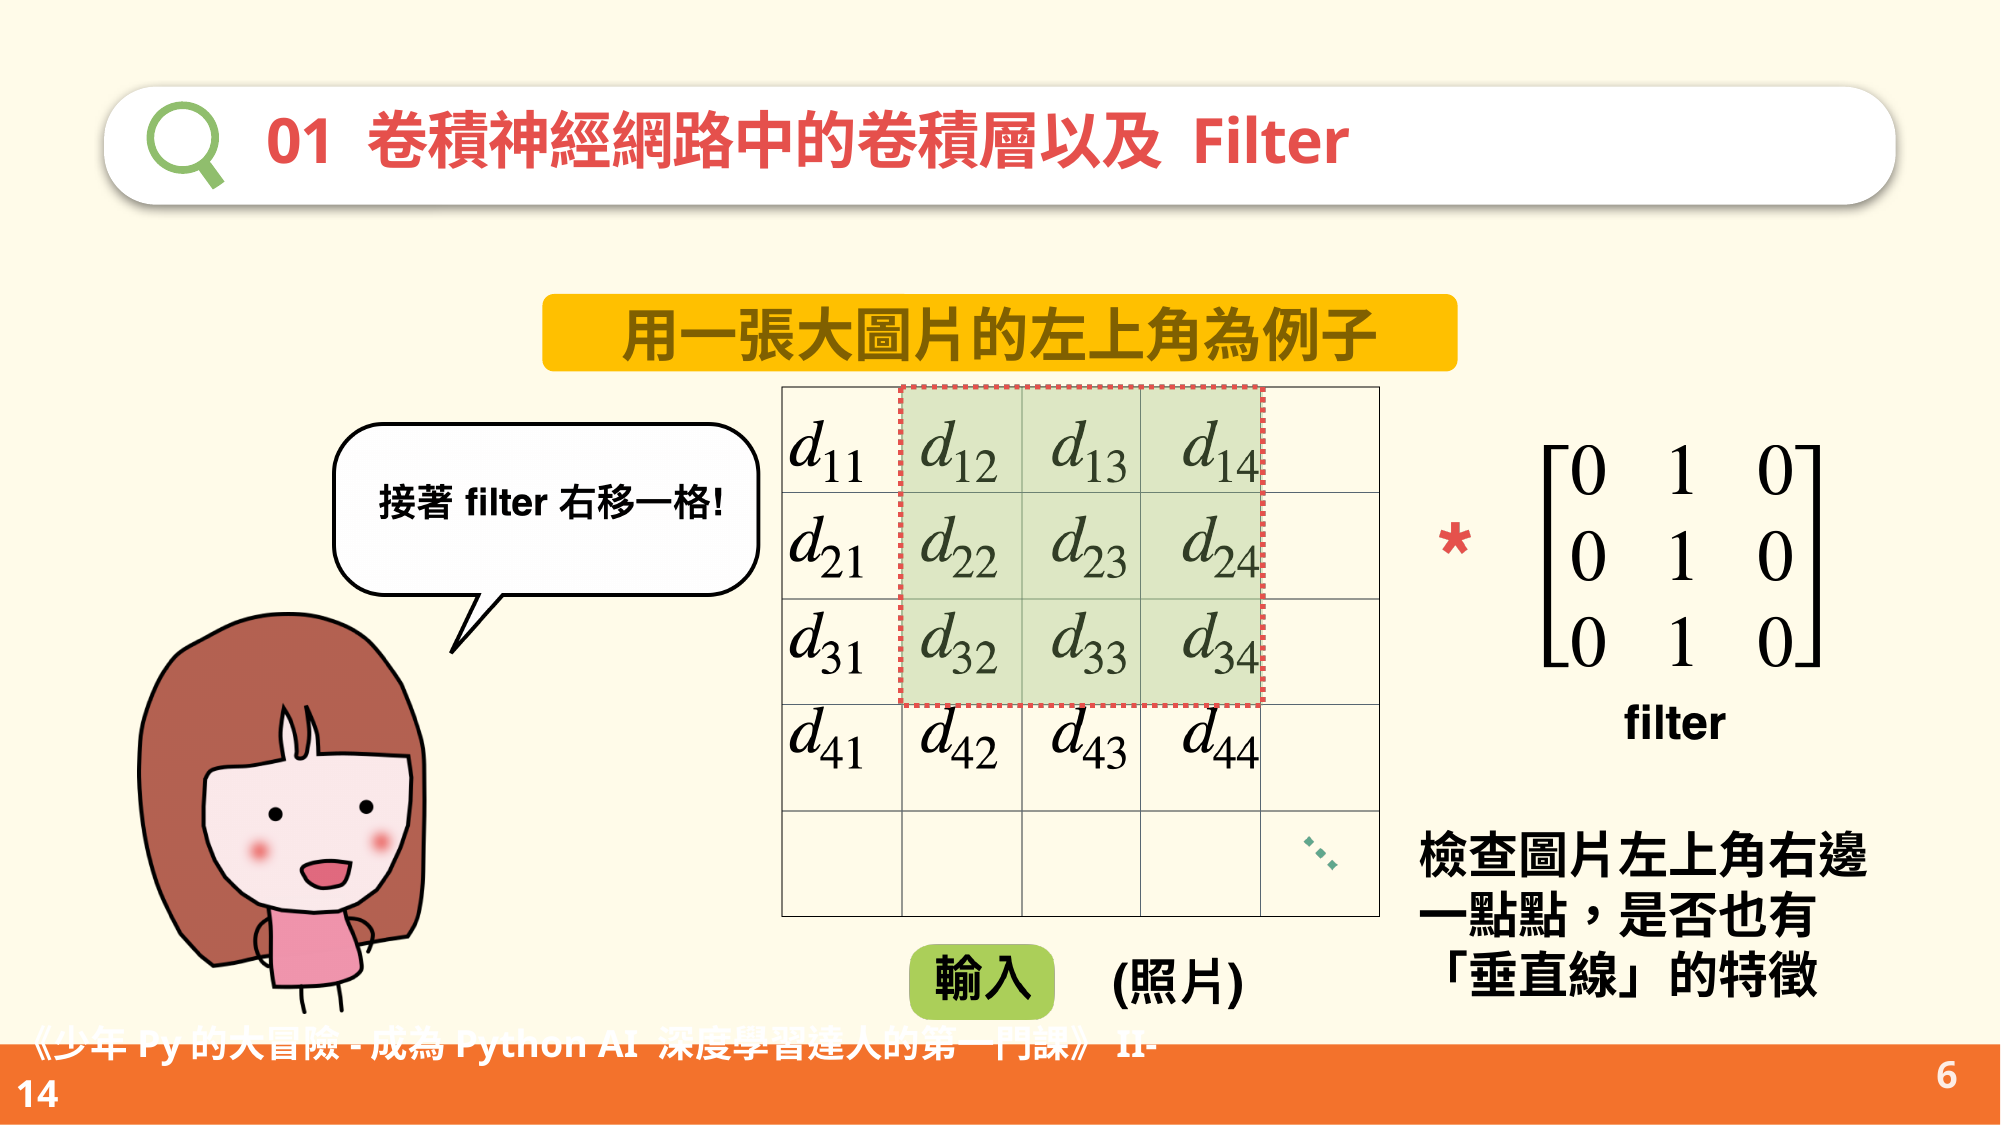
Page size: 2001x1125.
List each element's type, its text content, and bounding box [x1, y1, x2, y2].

picture [780, 383, 1383, 1021]
list 01 卷積神經網路中的卷積層以及 Filter [257, 106, 1838, 185]
text_box 用一張大圖片的左上角為例子 [542, 293, 1458, 372]
slide_number 6 [1912, 1047, 1982, 1111]
picture [137, 421, 761, 1014]
text_box 檢查圖片左上角右邊一點點，是否也有「垂直線」的特徵 [1410, 815, 1912, 1012]
picture [1431, 445, 1820, 754]
